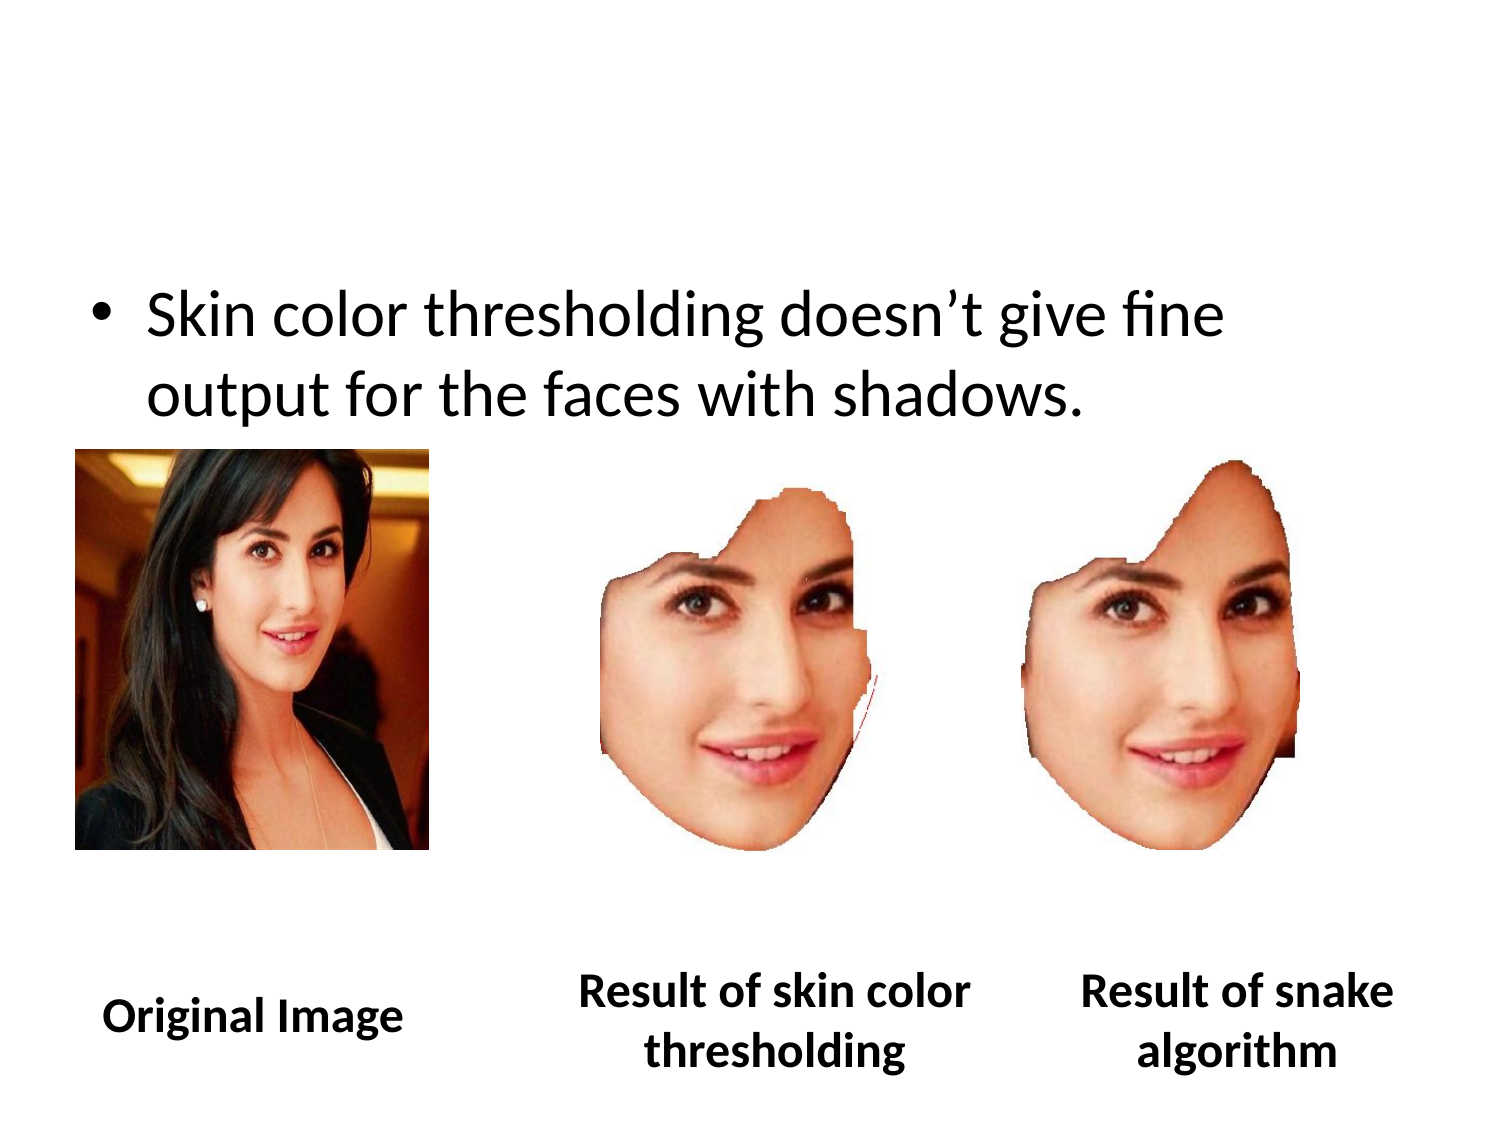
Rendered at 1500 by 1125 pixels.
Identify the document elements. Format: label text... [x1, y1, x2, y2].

text_box Result of snake algorithm [987, 949, 1488, 1085]
picture [599, 449, 888, 855]
picture [74, 449, 430, 851]
text_box Result of skin color thresholding [525, 949, 987, 1085]
list Skin color thresholding doesn’t give fine output for the faces with shadows. [75, 262, 1425, 950]
picture [1021, 449, 1301, 850]
text_box Original Image [87, 974, 438, 1050]
